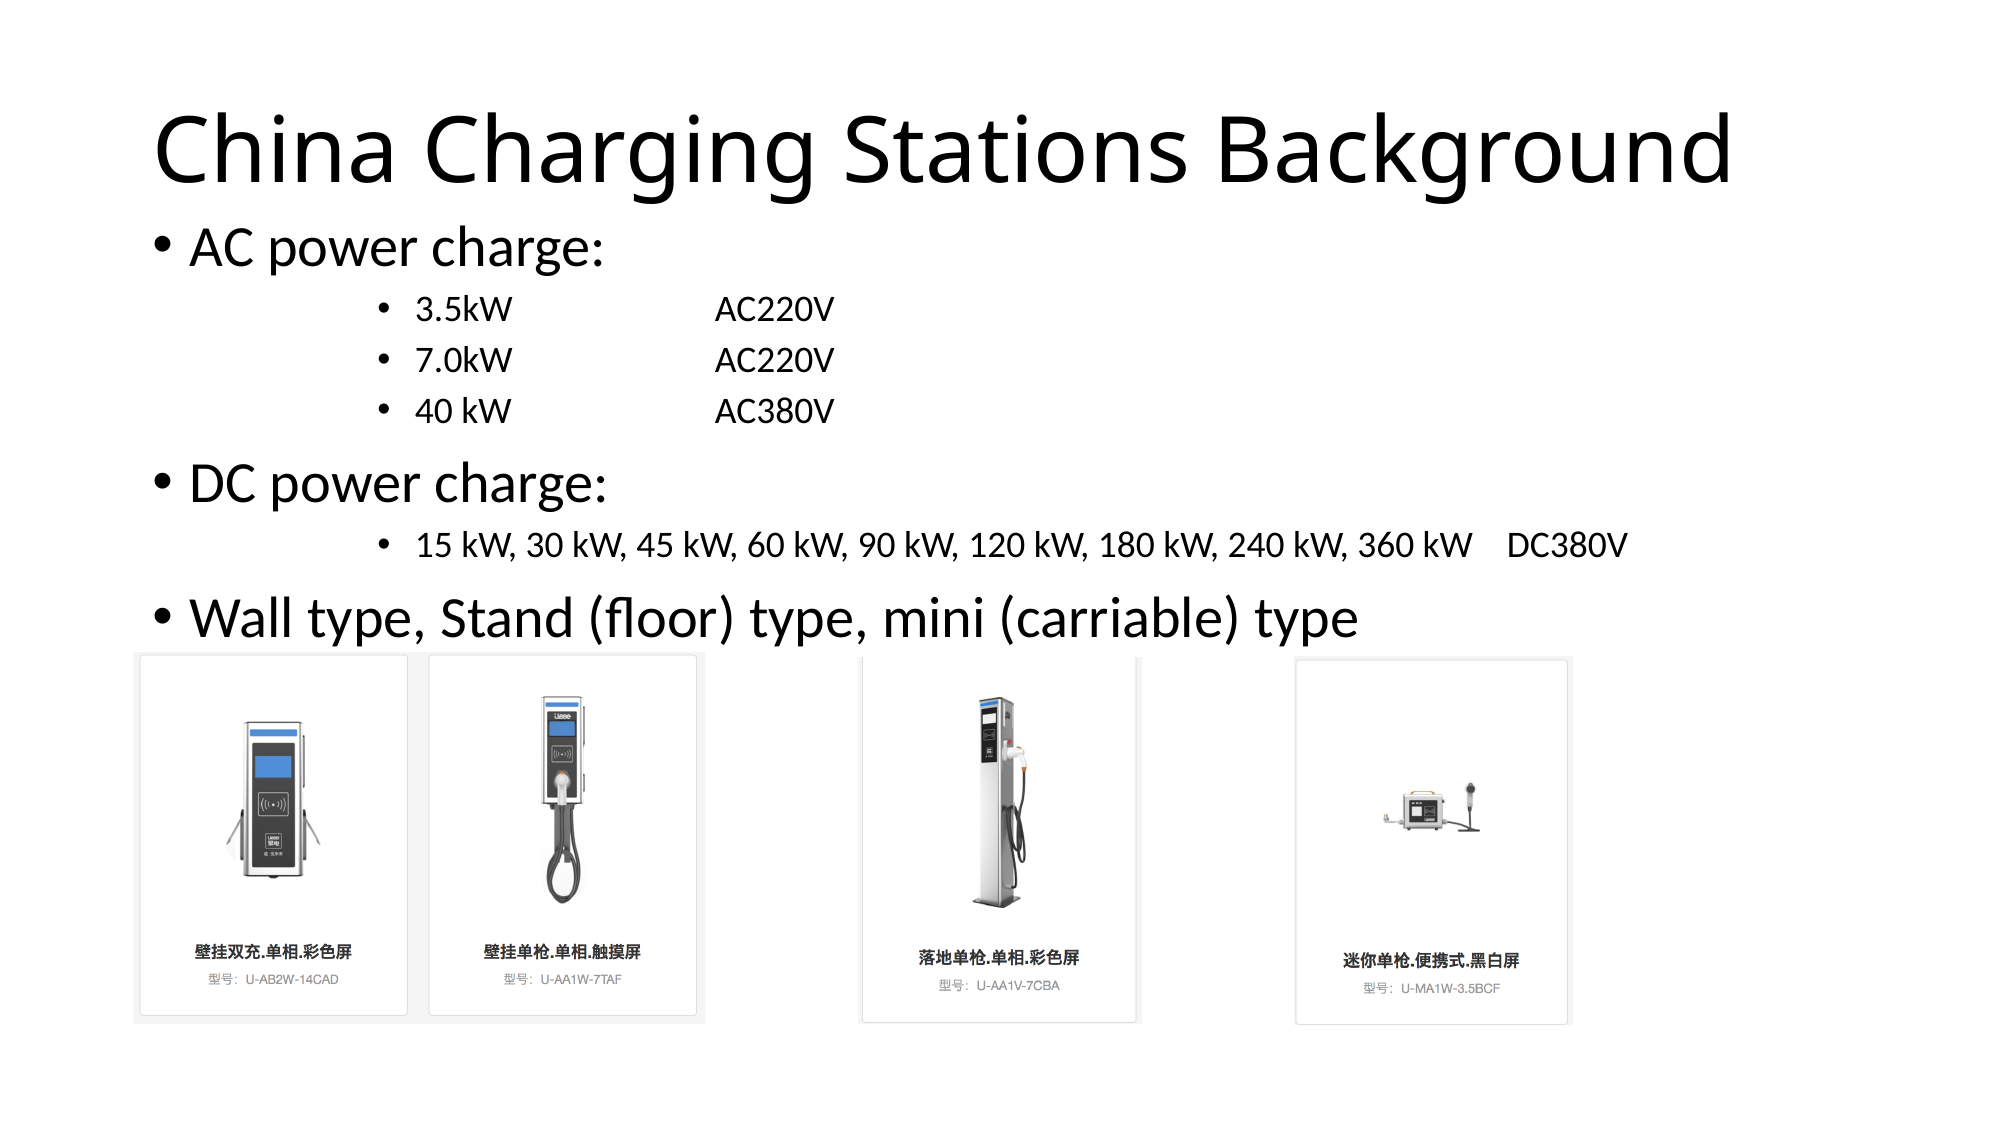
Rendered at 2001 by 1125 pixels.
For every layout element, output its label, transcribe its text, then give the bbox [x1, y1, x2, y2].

picture [857, 657, 1143, 1024]
picture [133, 652, 706, 1024]
title China Charging Stations Background [137, 44, 1863, 208]
list AC power charge: 3.5kW AC220V 7.0kW AC220V 40 kW AC380V DC power charge: 15 kW, 30 kW, 45 kW, 60 kW, 90 kW, 120 kW, 180 kW, 240 kW, 360 kW DC380V Wall type, Stand (floor) type, mini (carriable) type [137, 208, 1863, 1000]
picture [1294, 656, 1573, 1025]
